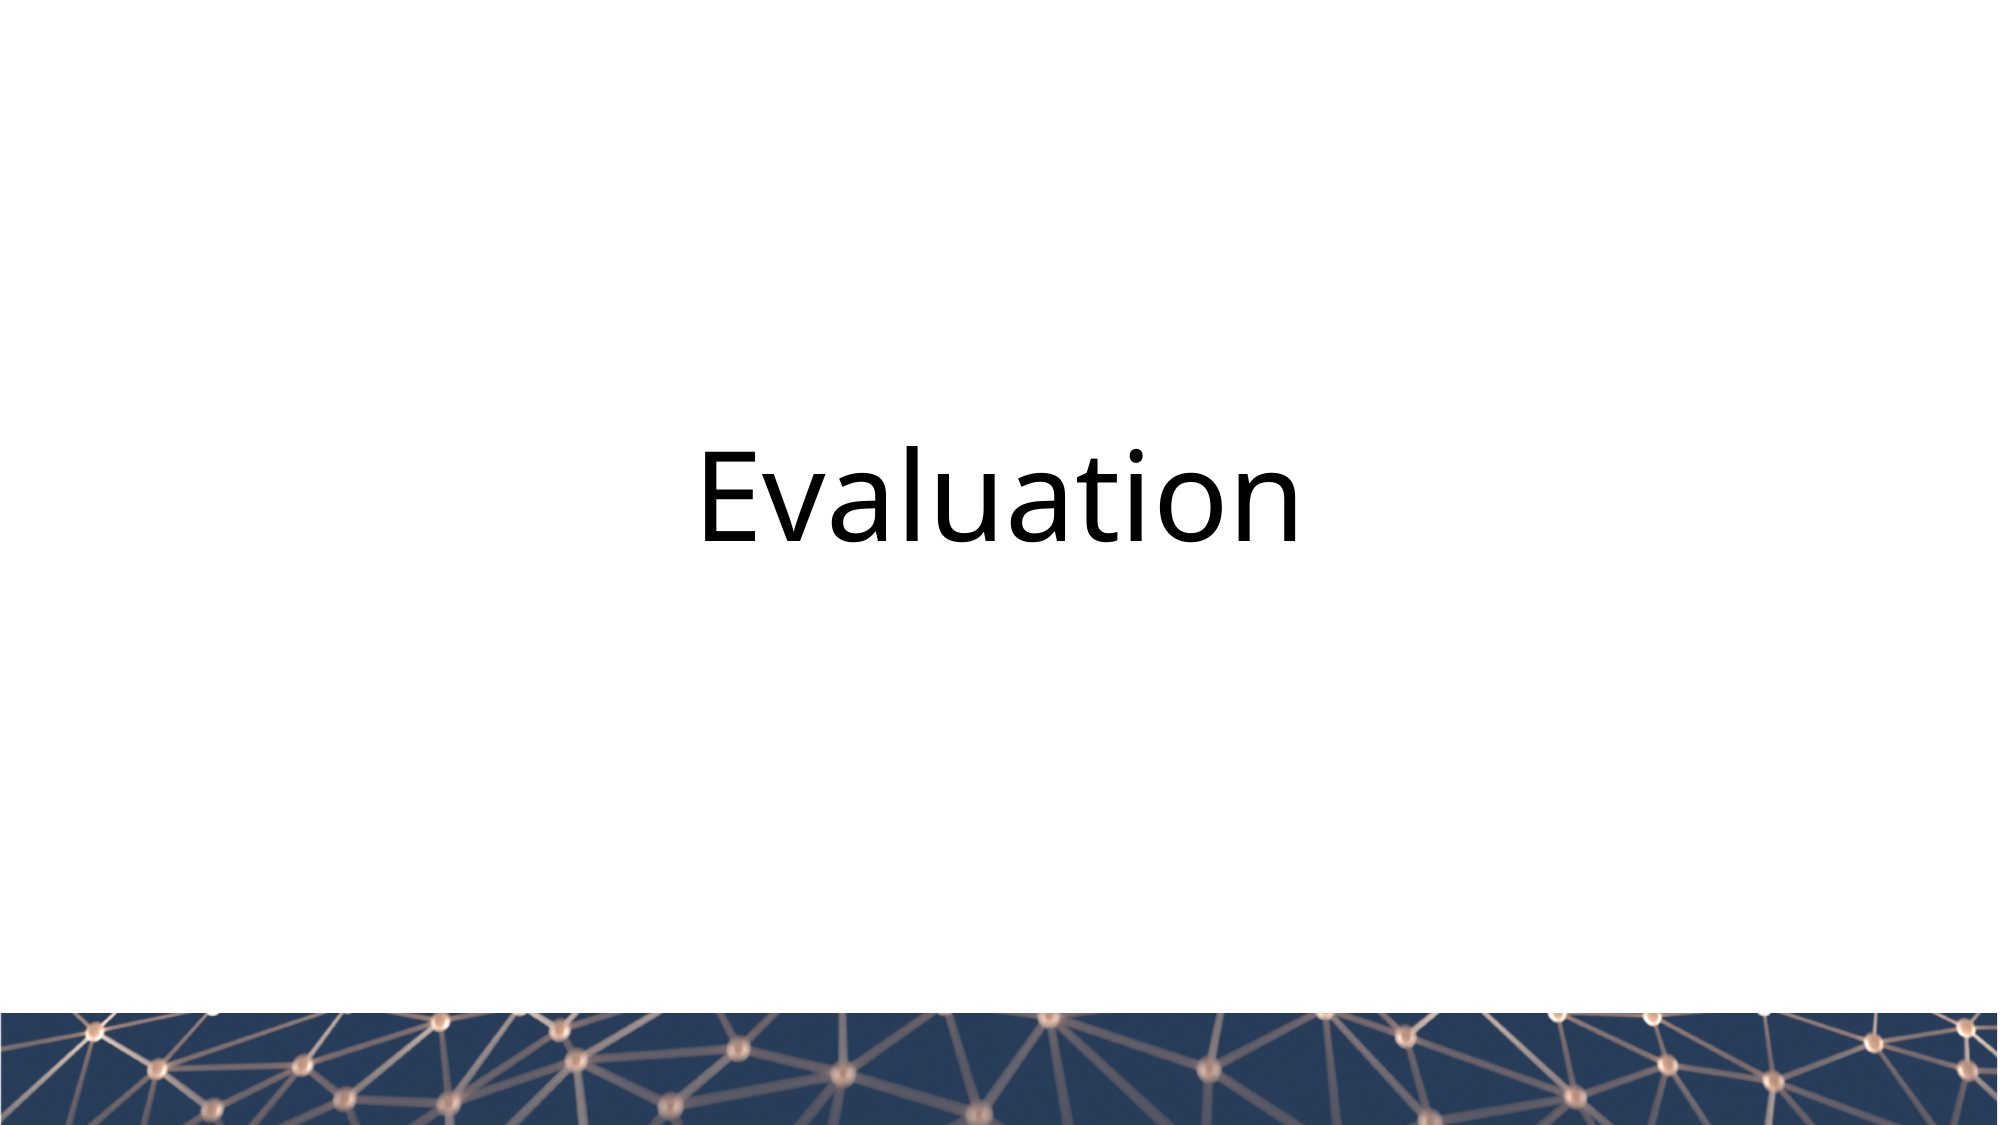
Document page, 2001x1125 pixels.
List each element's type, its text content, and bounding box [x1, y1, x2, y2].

title Evaluation [249, 184, 1750, 576]
picture [0, 1013, 1998, 1125]
